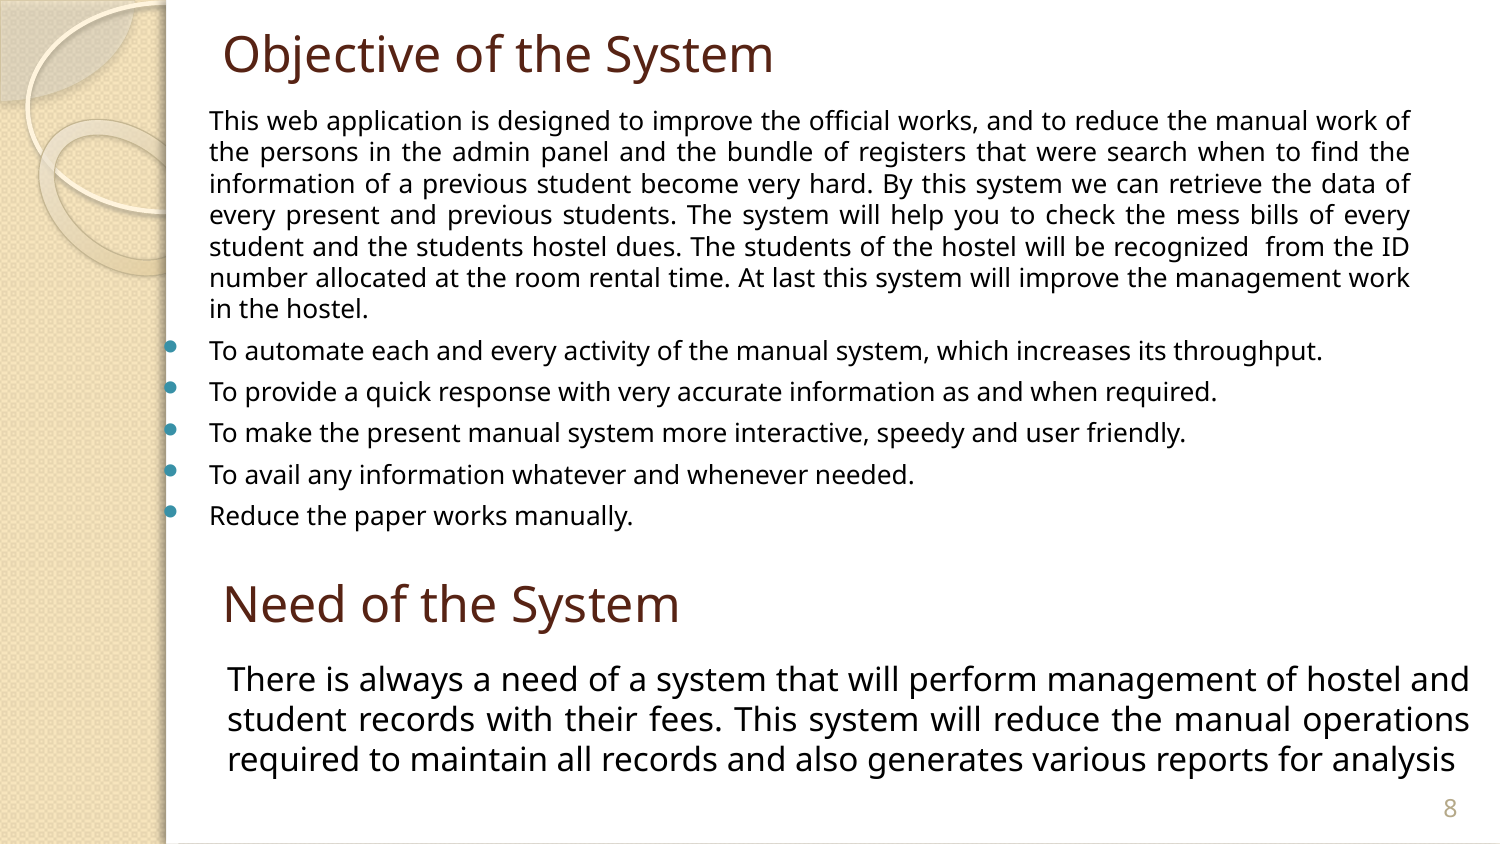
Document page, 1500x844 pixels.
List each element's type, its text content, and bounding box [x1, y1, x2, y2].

text_box There is always a need of a system that will perform management of hostel and student records with their fees. This system will reduce the manual operations required to maintain all records and also generates various reports for analysis [212, 650, 1488, 786]
slide_number 8 [1413, 775, 1488, 835]
title Objective of the System [207, 21, 1438, 85]
text_box Need of the System [207, 571, 1438, 635]
list This web application is designed to improve the official works, and to reduce the manual work of the persons in the admin panel and the bundle of registers that were search when to find the information of a previous student become very hard. By this system we can retrieve the data of every present and previous students. The system will help you to check the mess bills of every student and the students hostel dues. The students of the hostel will be recognized from the ID number allocated at the room rental time. At last this system will improve the management work in the hostel. To automate each and every activity of the manual system, which increases its throughput. To provide a quick response with very accurate information as and when required. To make the present manual system more interactive, speedy and user friendly. To avail any information whatever and whenever needed. Reduce the paper works manually. [146, 96, 1425, 547]
